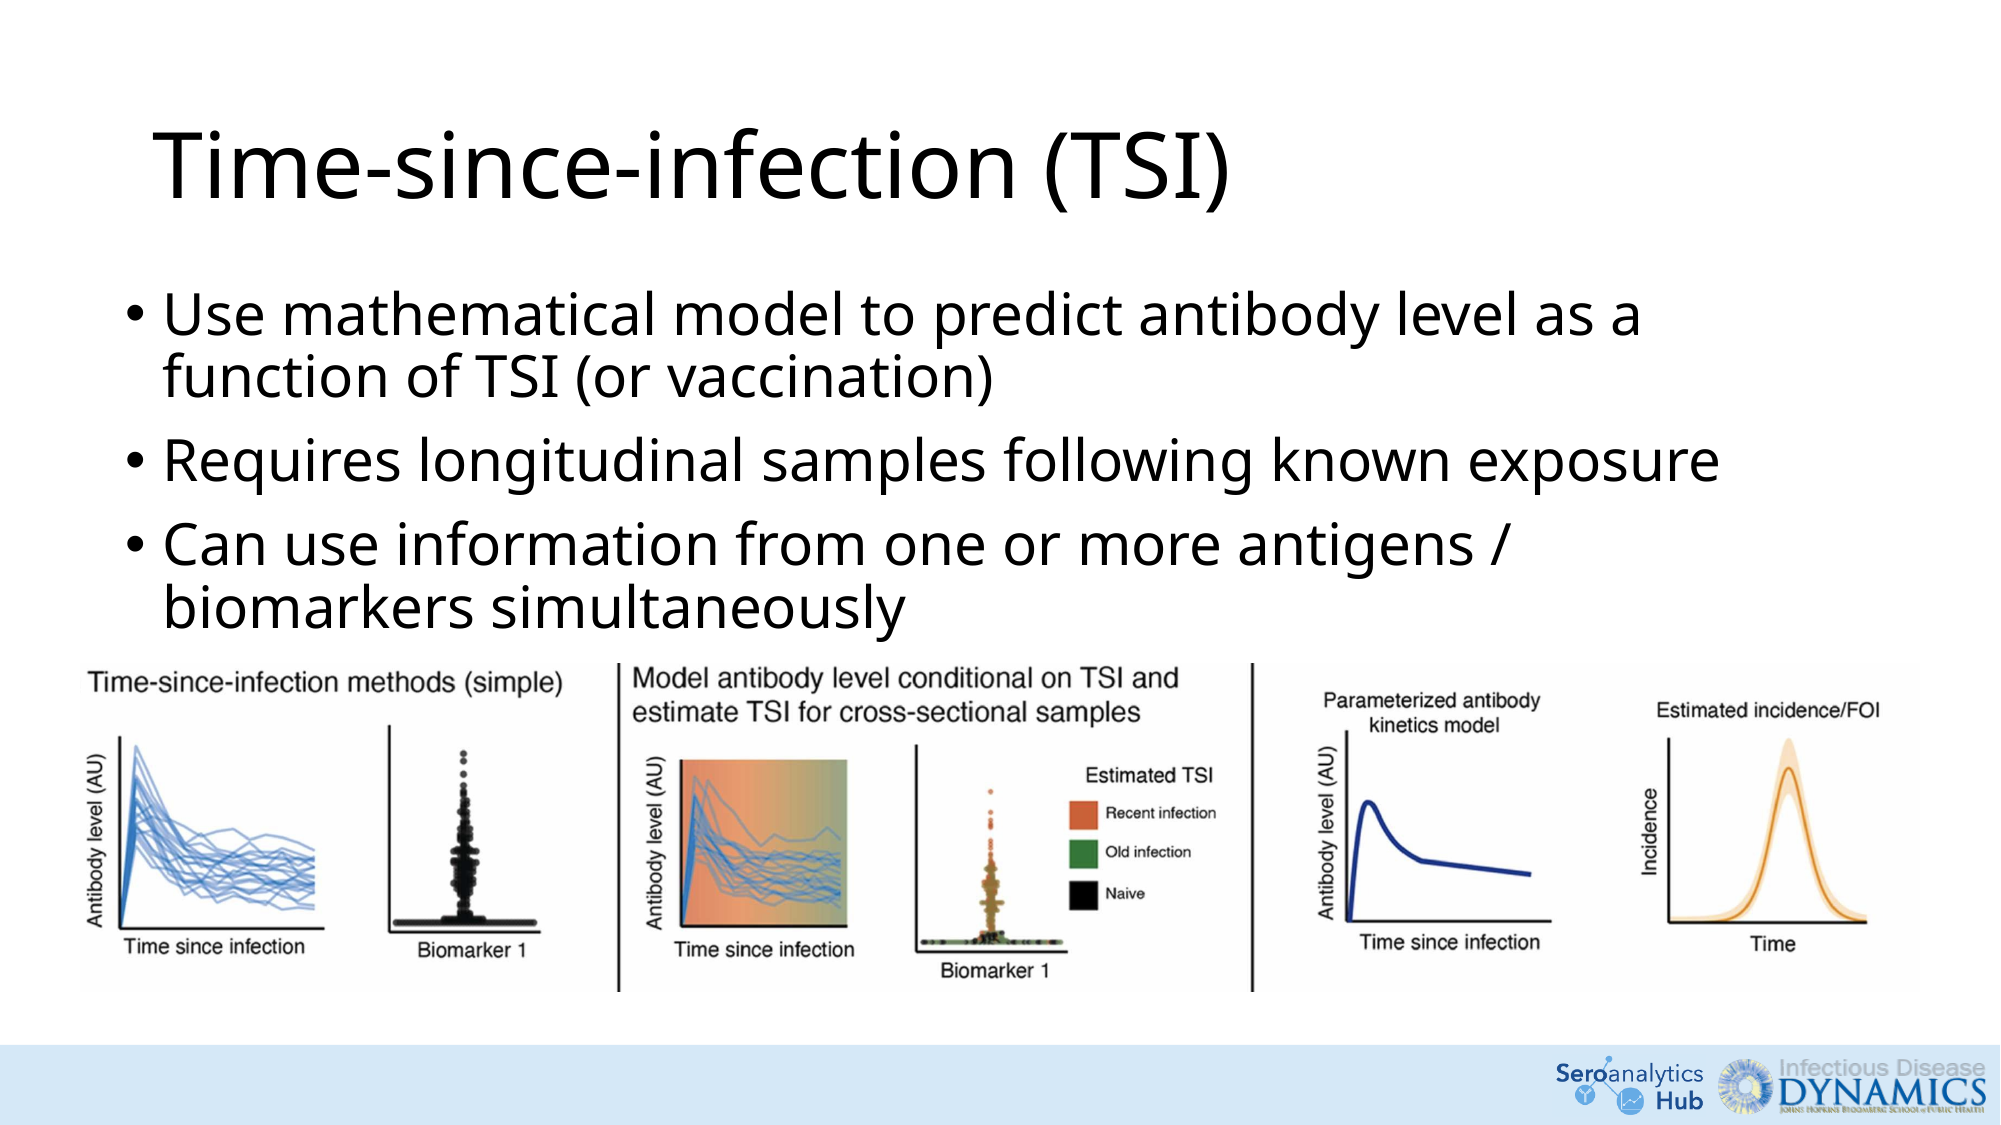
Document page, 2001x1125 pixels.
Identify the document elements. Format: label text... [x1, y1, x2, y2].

picture [1719, 1059, 1986, 1115]
title Time-since-infection (TSI) [137, 59, 1863, 278]
list Use mathematical model to predict antibody level as a function of TSI (or vaccination) Requires longitudinal samples following known exposure Can use information from one or more antigens / biomarkers simultaneously [110, 277, 1836, 662]
picture [79, 662, 1921, 992]
